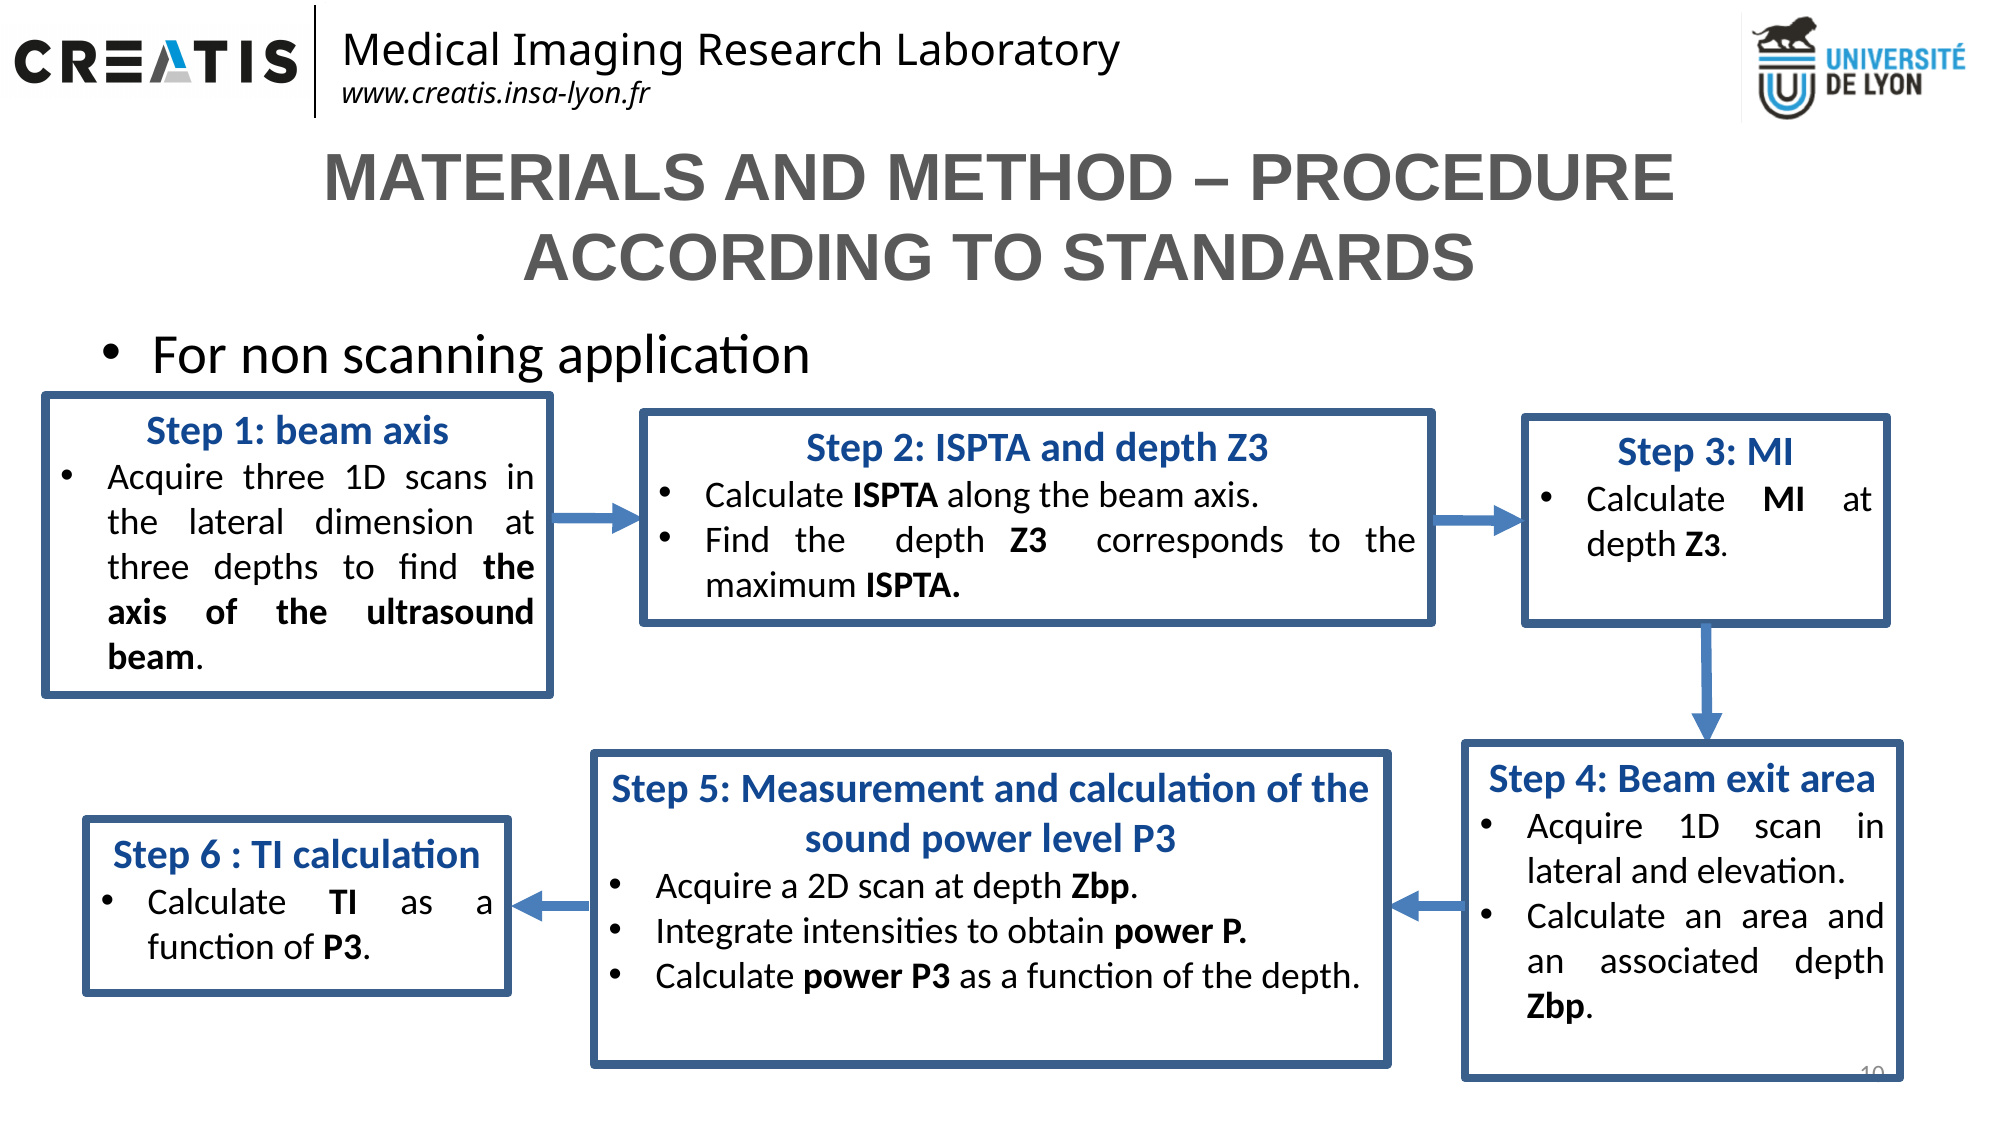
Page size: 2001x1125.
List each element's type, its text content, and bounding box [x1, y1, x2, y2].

picture [1741, 9, 1969, 123]
text_box Step 2: ISPTA and depth Z3 Calculate ISPTA along the beam axis. Find the depth Z3 corresponds to the maximum ISPTA. [641, 410, 1434, 625]
text_box Step 3: MI Calculate MI at depth Z3. [1523, 415, 1889, 625]
list For non scanning application [86, 309, 1886, 393]
text_box Step 4: Beam exit area Acquire 1D scan in lateral and elevation. Calculate an area and an associated depth Zbp. [1463, 741, 1902, 1080]
text_box Step 6 : TI calculation Calculate TI as a function of P3. [84, 817, 510, 995]
text_box Step 5: Measurement and calculation of the sound power level P3 Acquire a 2D scan at depth Zbp. Integrate intensities to obtain power P. Calculate power P3 as a function of the depth. [592, 751, 1389, 1067]
text_box Step 1: beam axis Acquire three 1D scans in the lateral dimension at three depths to find the axis of the ultrasound beam. [44, 393, 552, 697]
picture [0, 24, 311, 99]
slide_number 10 [1433, 1042, 1900, 1103]
title MATERIALS AND METHOD – PROCEDURE ACCORDING TO STANDARDS [99, 120, 1900, 308]
